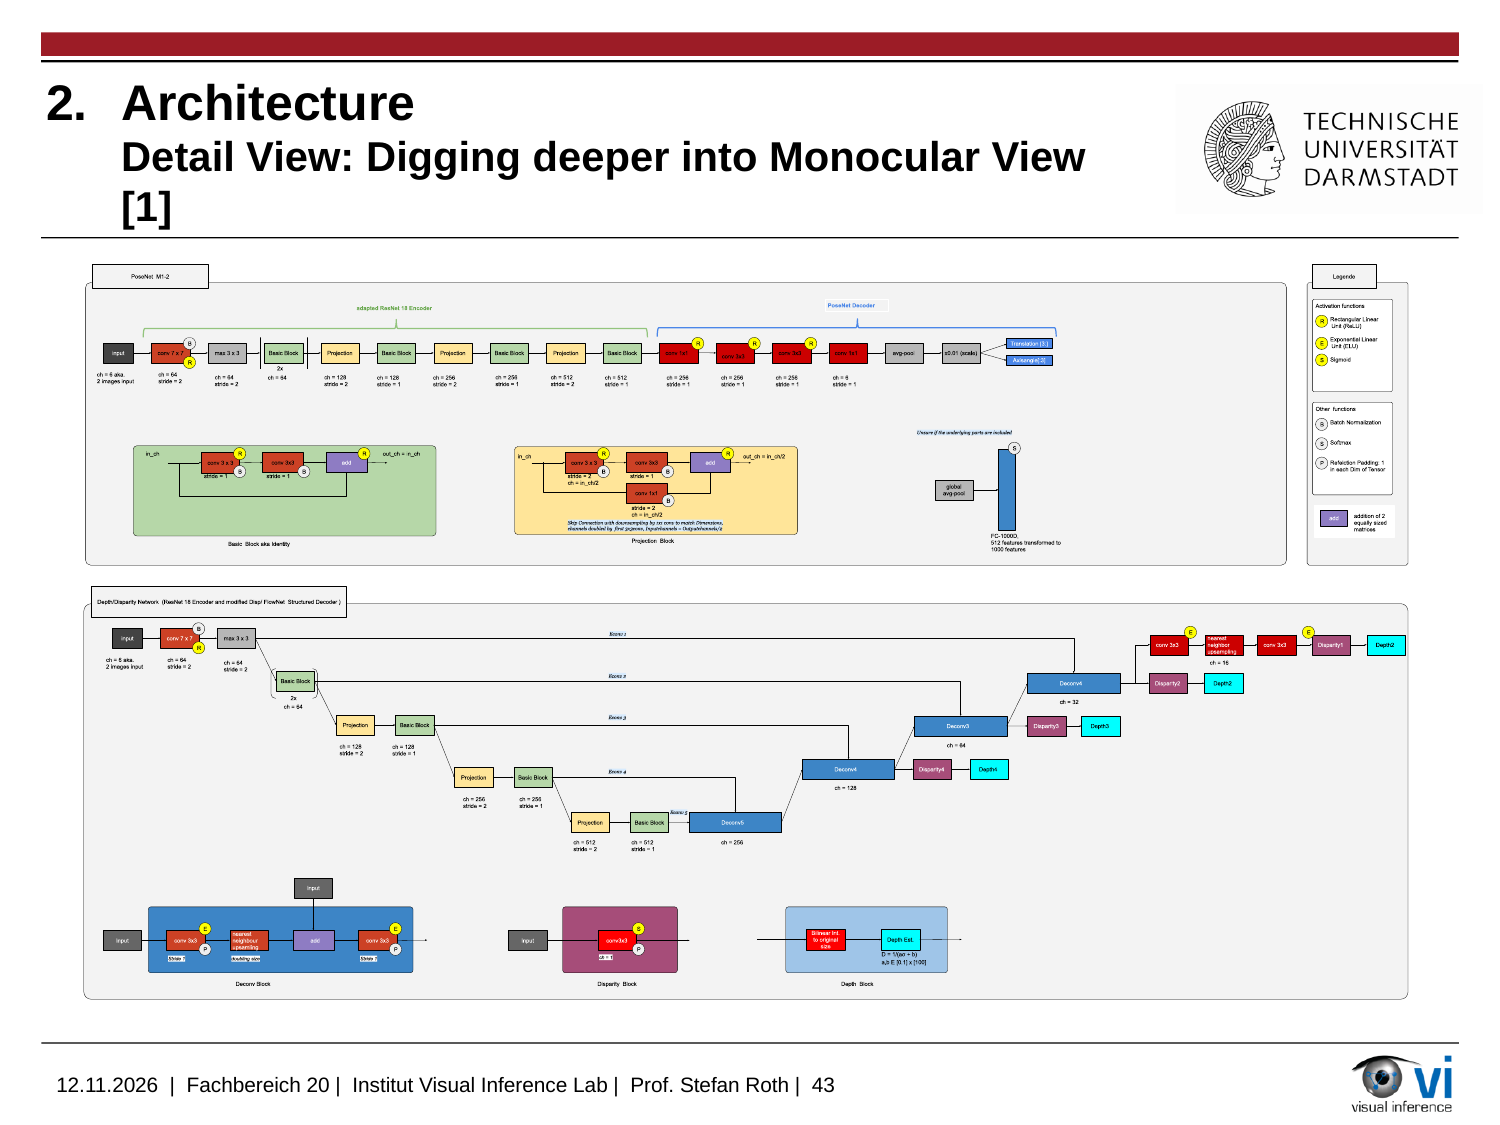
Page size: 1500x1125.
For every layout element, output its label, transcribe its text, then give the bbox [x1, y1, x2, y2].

title Architecture Detail View: Digging deeper into Monocular View [1] [45, 81, 1136, 220]
picture [1175, 84, 1483, 214]
picture [62, 253, 1418, 1017]
picture [1351, 1055, 1500, 1112]
